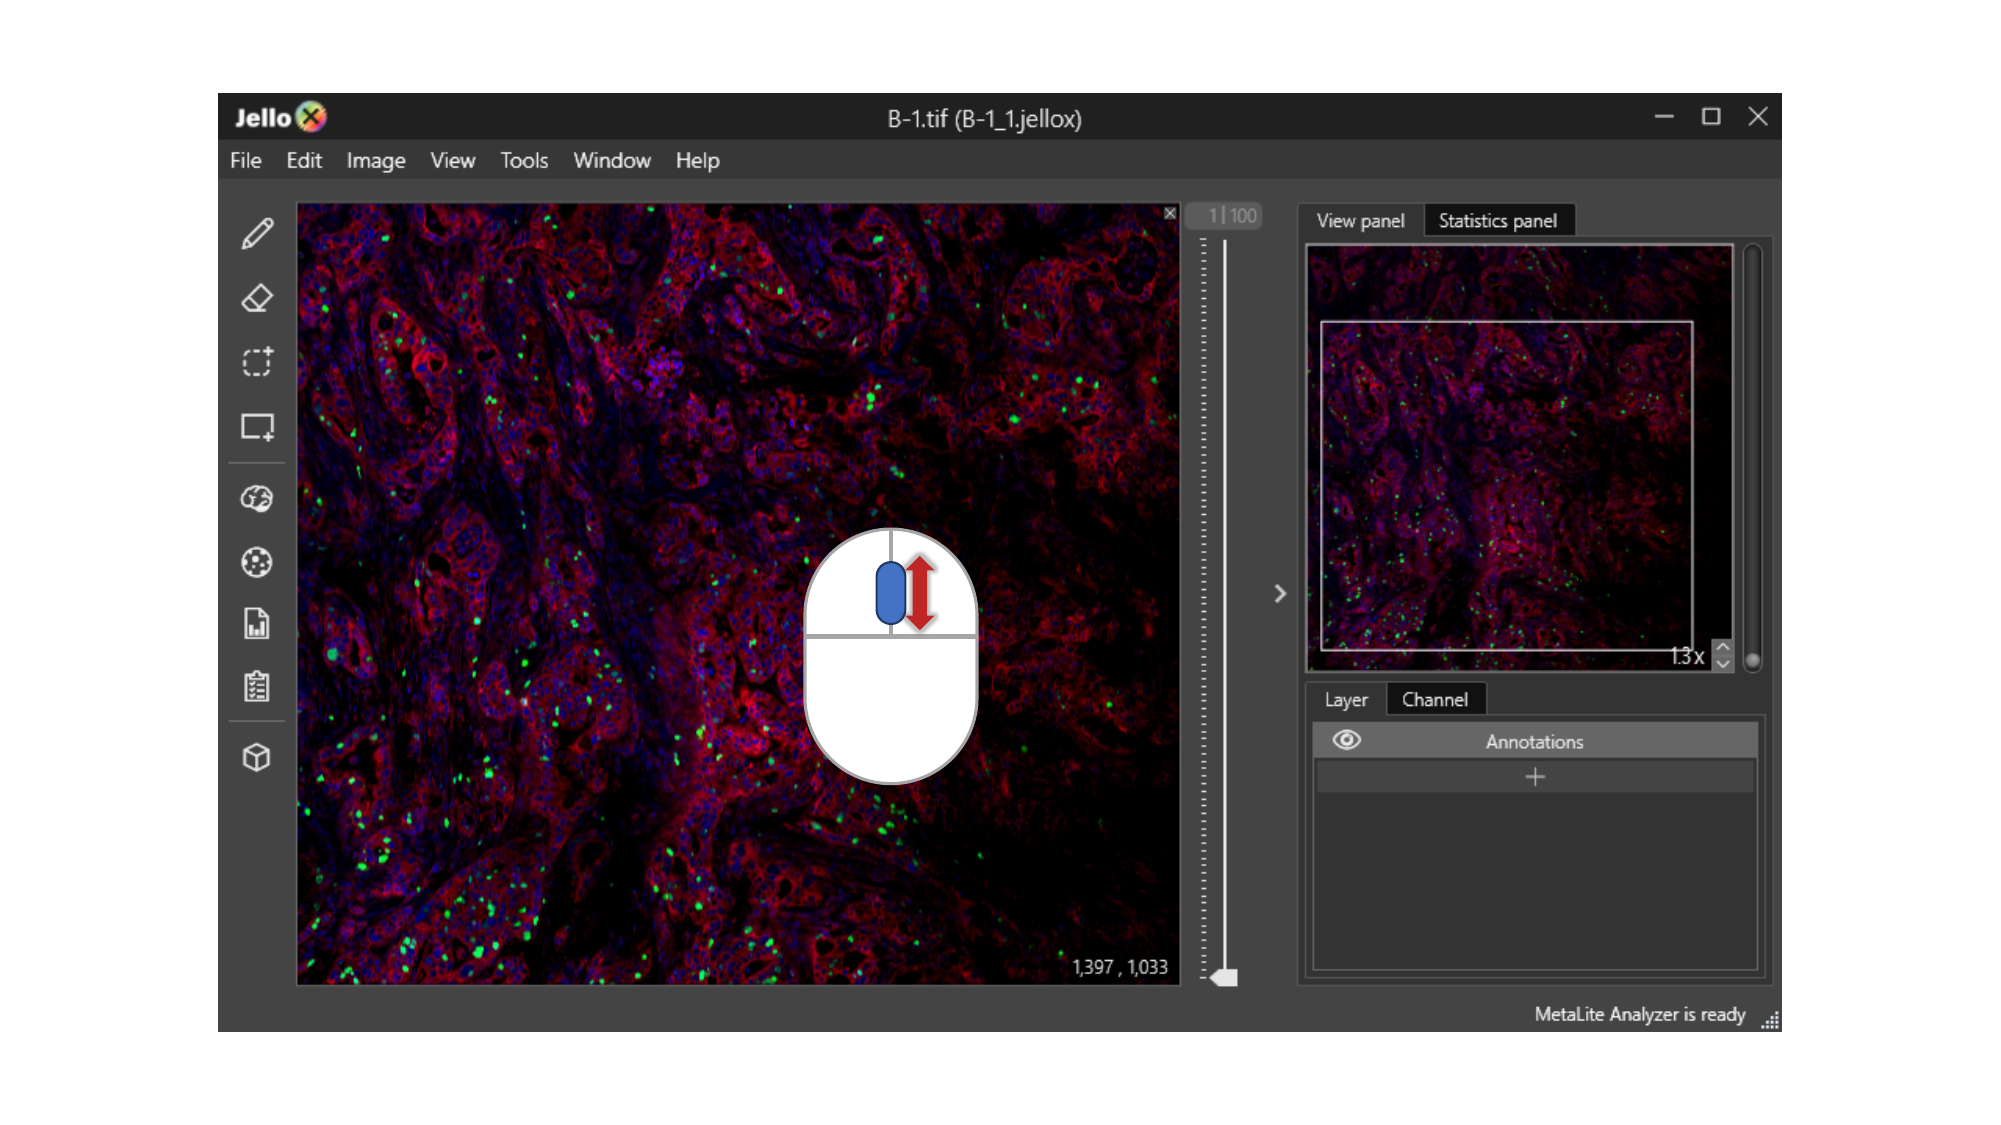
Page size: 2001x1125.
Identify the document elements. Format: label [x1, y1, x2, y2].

text_box [218, 93, 1782, 1032]
